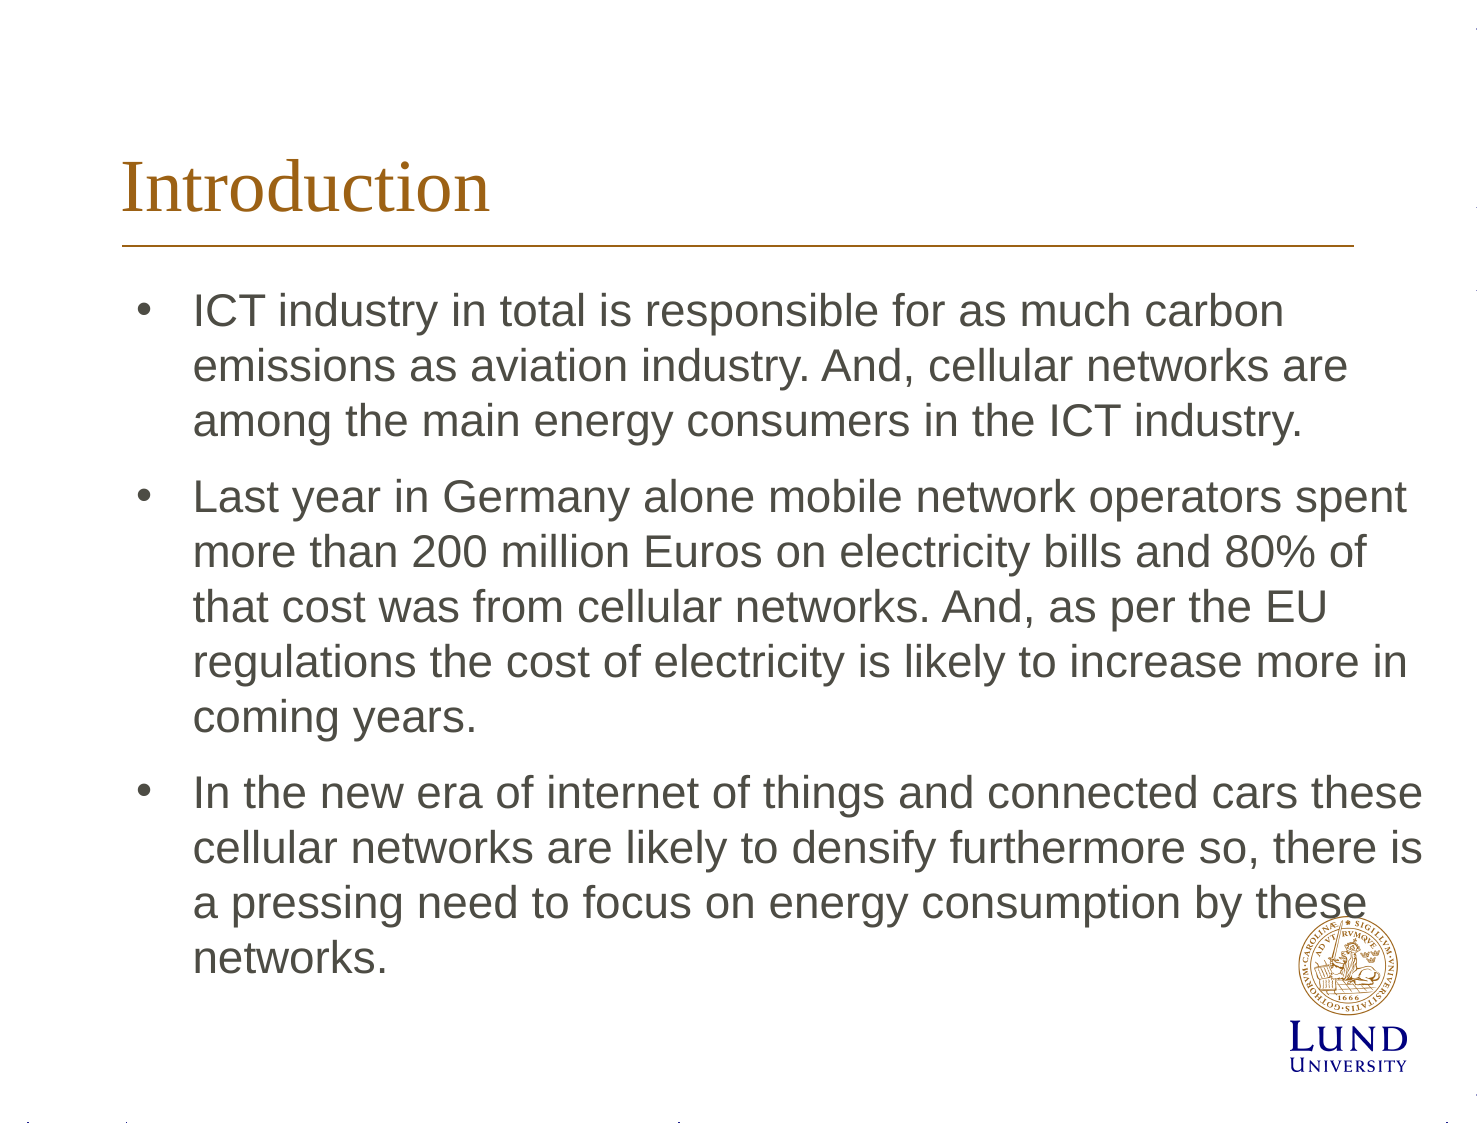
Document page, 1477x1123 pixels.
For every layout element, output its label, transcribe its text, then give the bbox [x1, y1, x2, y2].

picture [1290, 916, 1407, 1072]
list ICT industry in total is responsible for as much carbon emissions as aviation industry. And, cellular networks are among the main energy consumers in the ICT industry. Last year in Germany alone mobile network operators spent more than 200 million Euros on electricity bills and 80% of that cost was from cellular networks. And, as per the EU regulations the cost of electricity is likely to increase more in coming years. In the new era of internet of things and connected cars these cellular networks are likely to densify furthermore so, there is a pressing need to focus on energy consumption by these networks. [121, 273, 1446, 884]
title Introduction [105, 46, 1354, 234]
